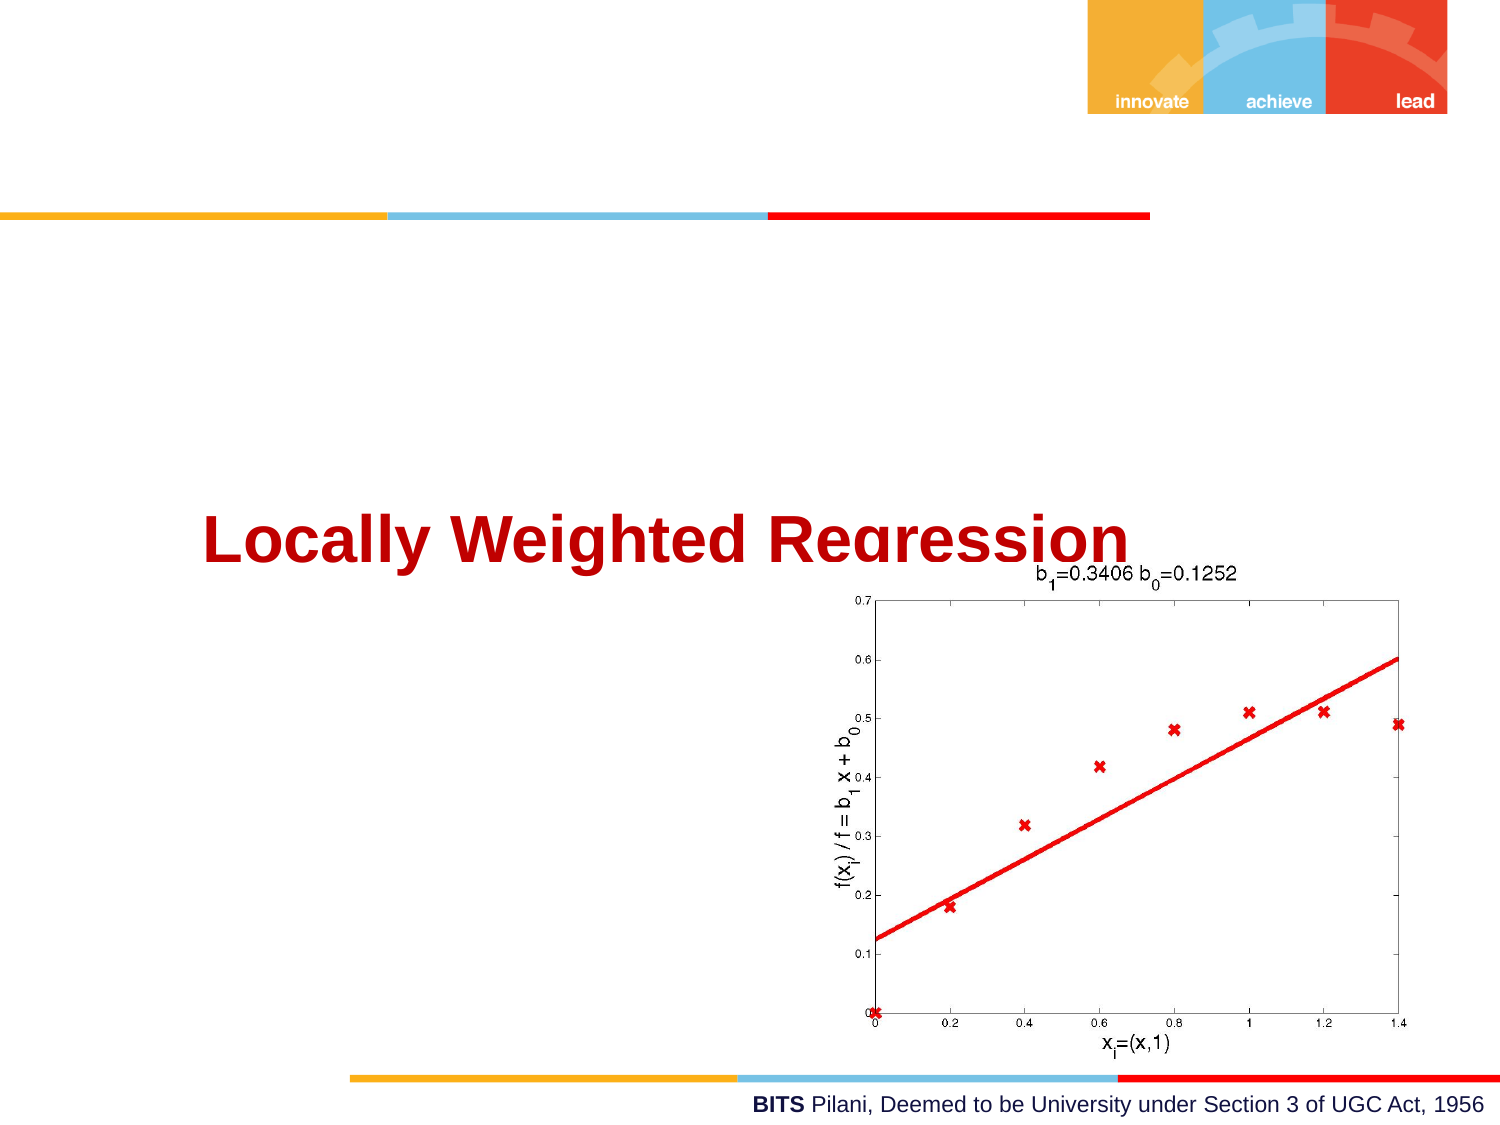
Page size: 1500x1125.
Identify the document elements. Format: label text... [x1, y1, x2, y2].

list Locally Weighted Regression [187, 437, 1225, 625]
picture [787, 562, 1463, 1069]
picture [1087, 0, 1448, 114]
